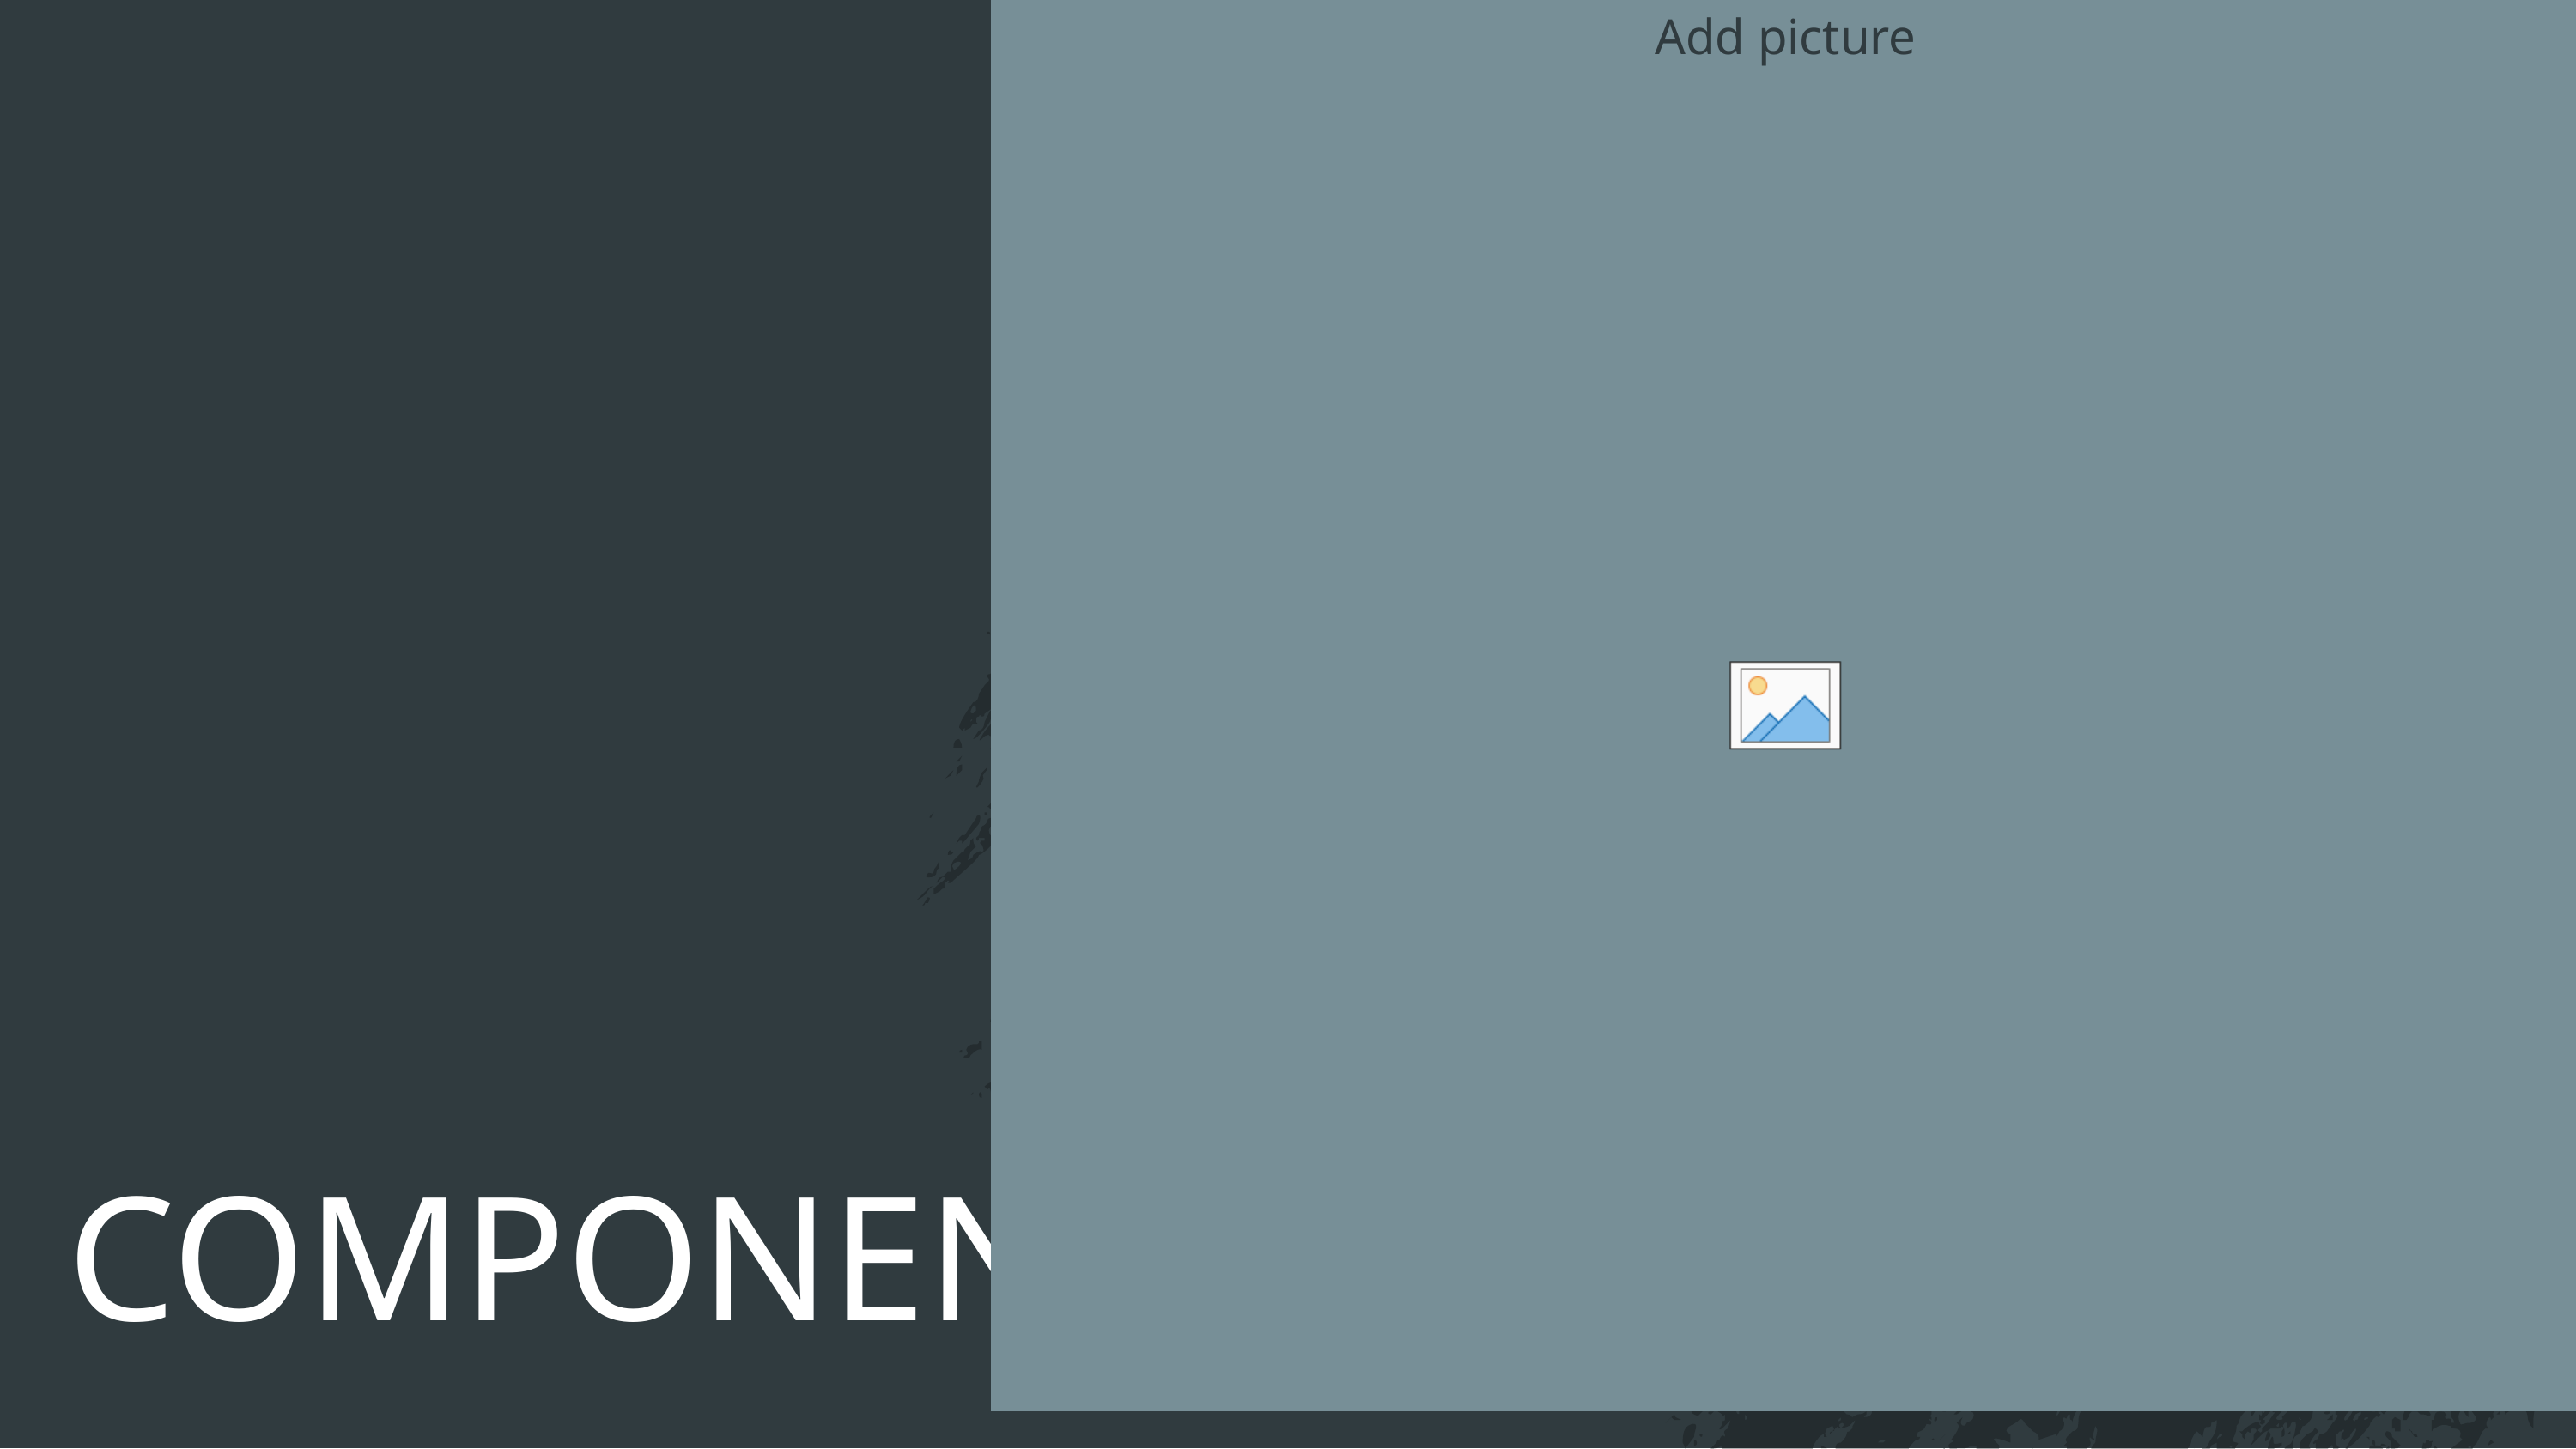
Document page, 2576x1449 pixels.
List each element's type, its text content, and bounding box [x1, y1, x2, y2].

picture [991, 0, 2576, 1412]
title COMPONENTS [54, 1182, 991, 1388]
